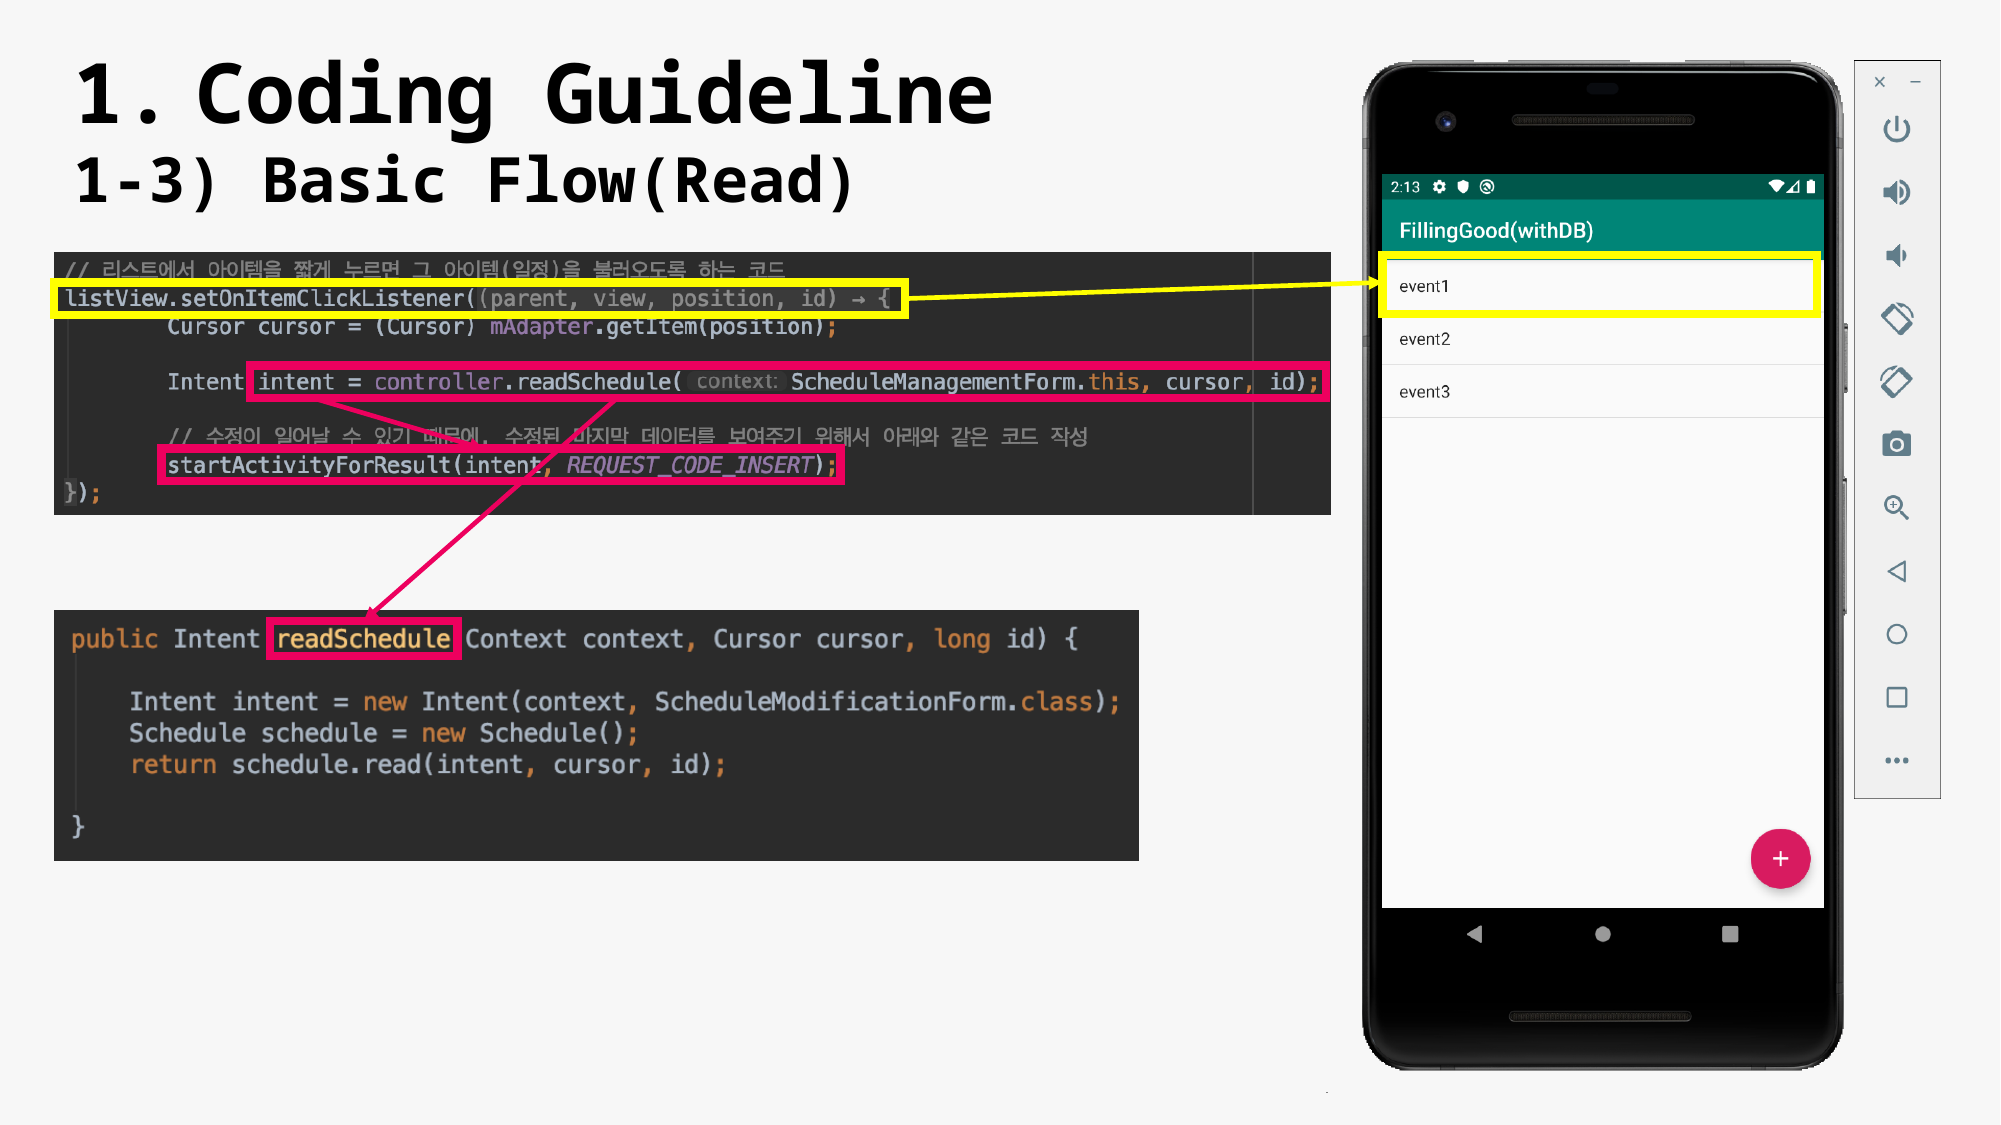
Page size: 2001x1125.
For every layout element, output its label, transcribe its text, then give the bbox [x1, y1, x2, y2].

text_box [905, 282, 1383, 299]
picture [54, 610, 1139, 861]
picture [54, 60, 1941, 1093]
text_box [363, 397, 618, 621]
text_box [312, 397, 363, 449]
text_box Coding Guideline 1-3) Basic Flow(Read) [59, 32, 1579, 223]
